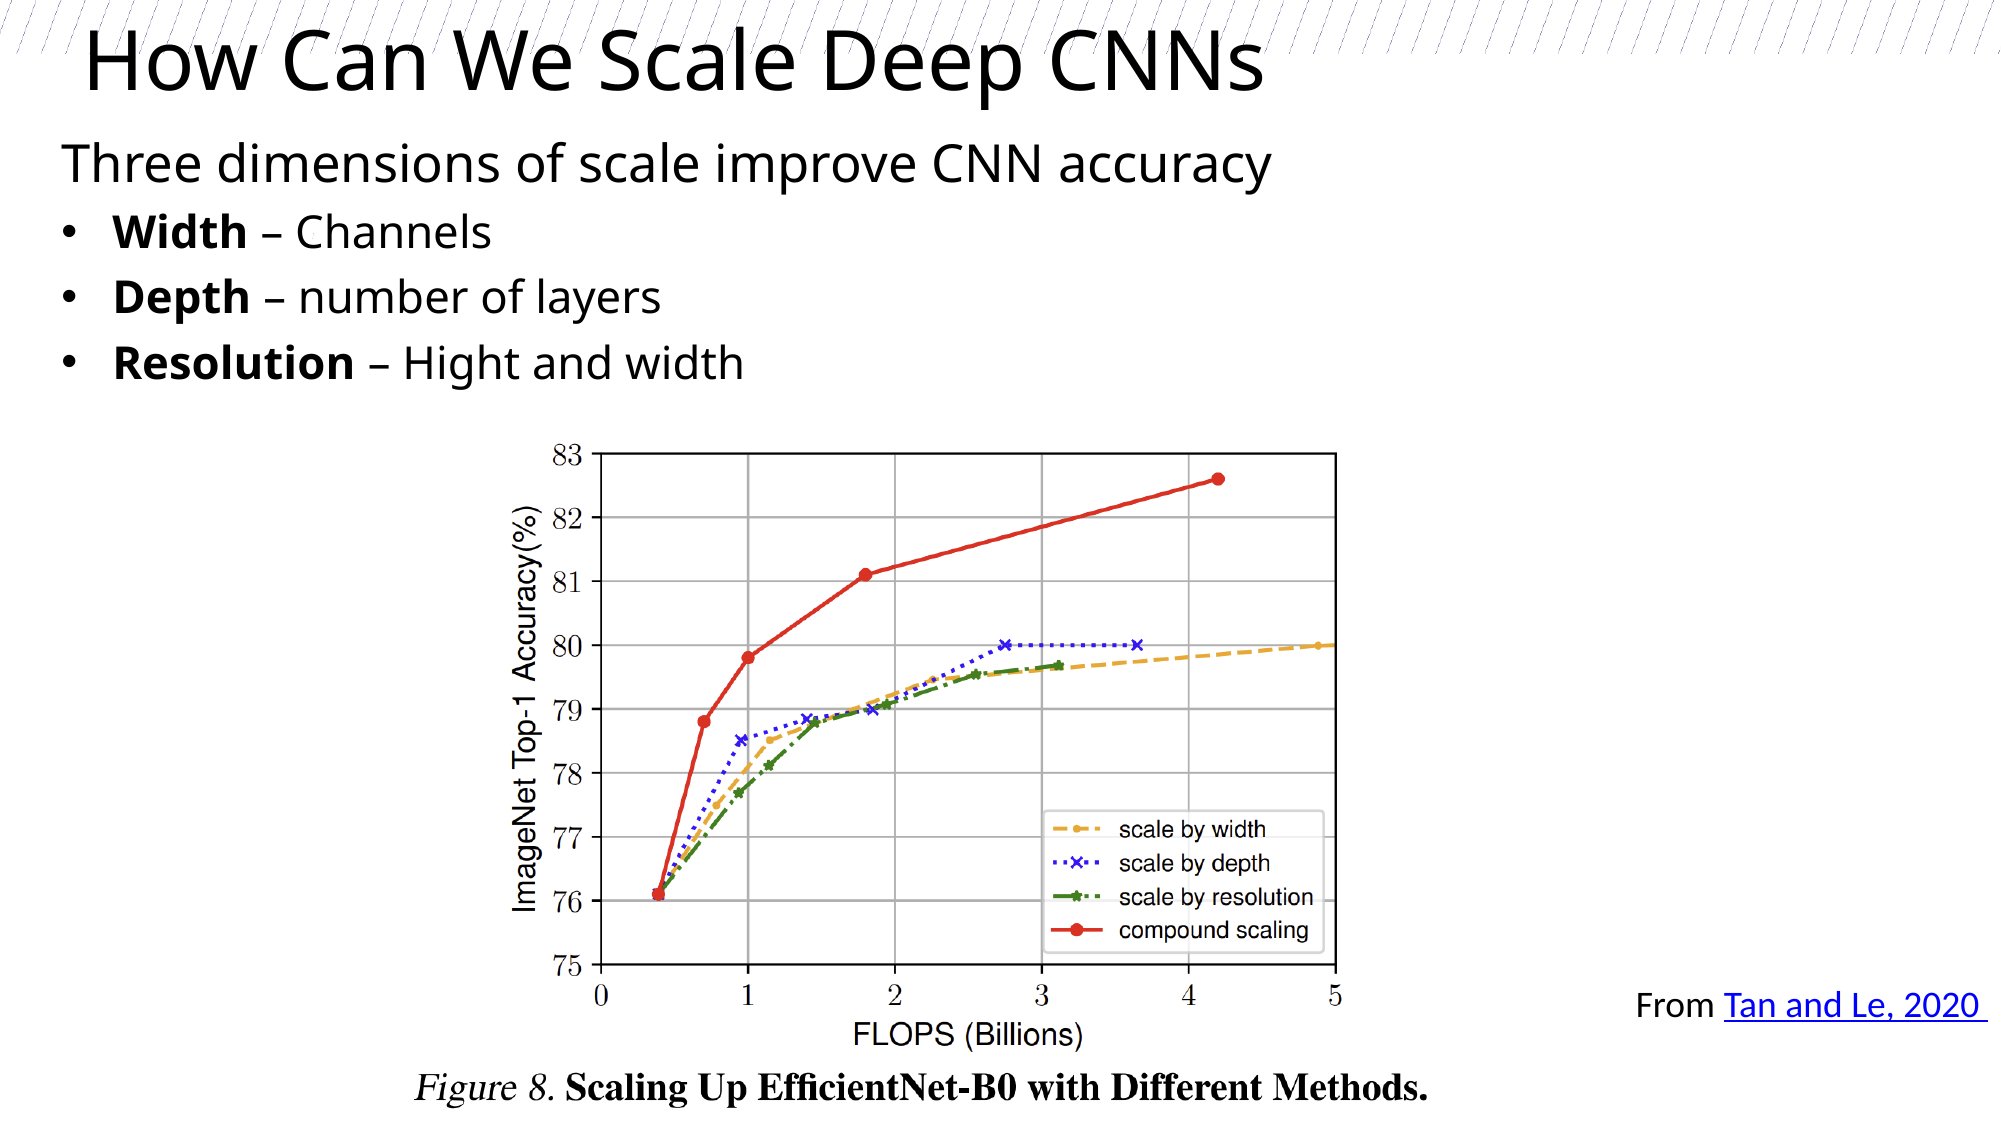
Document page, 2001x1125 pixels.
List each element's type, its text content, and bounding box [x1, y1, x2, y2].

picture [407, 429, 1433, 1114]
text_box From Tan and Le, 2020 [1621, 972, 2000, 1032]
list How Can We Scale Deep CNNs [68, 11, 1932, 122]
text_box Three dimensions of scale improve CNN accuracy Width – Channels Depth – number of layers Resolution – Hight and width [46, 122, 1958, 396]
